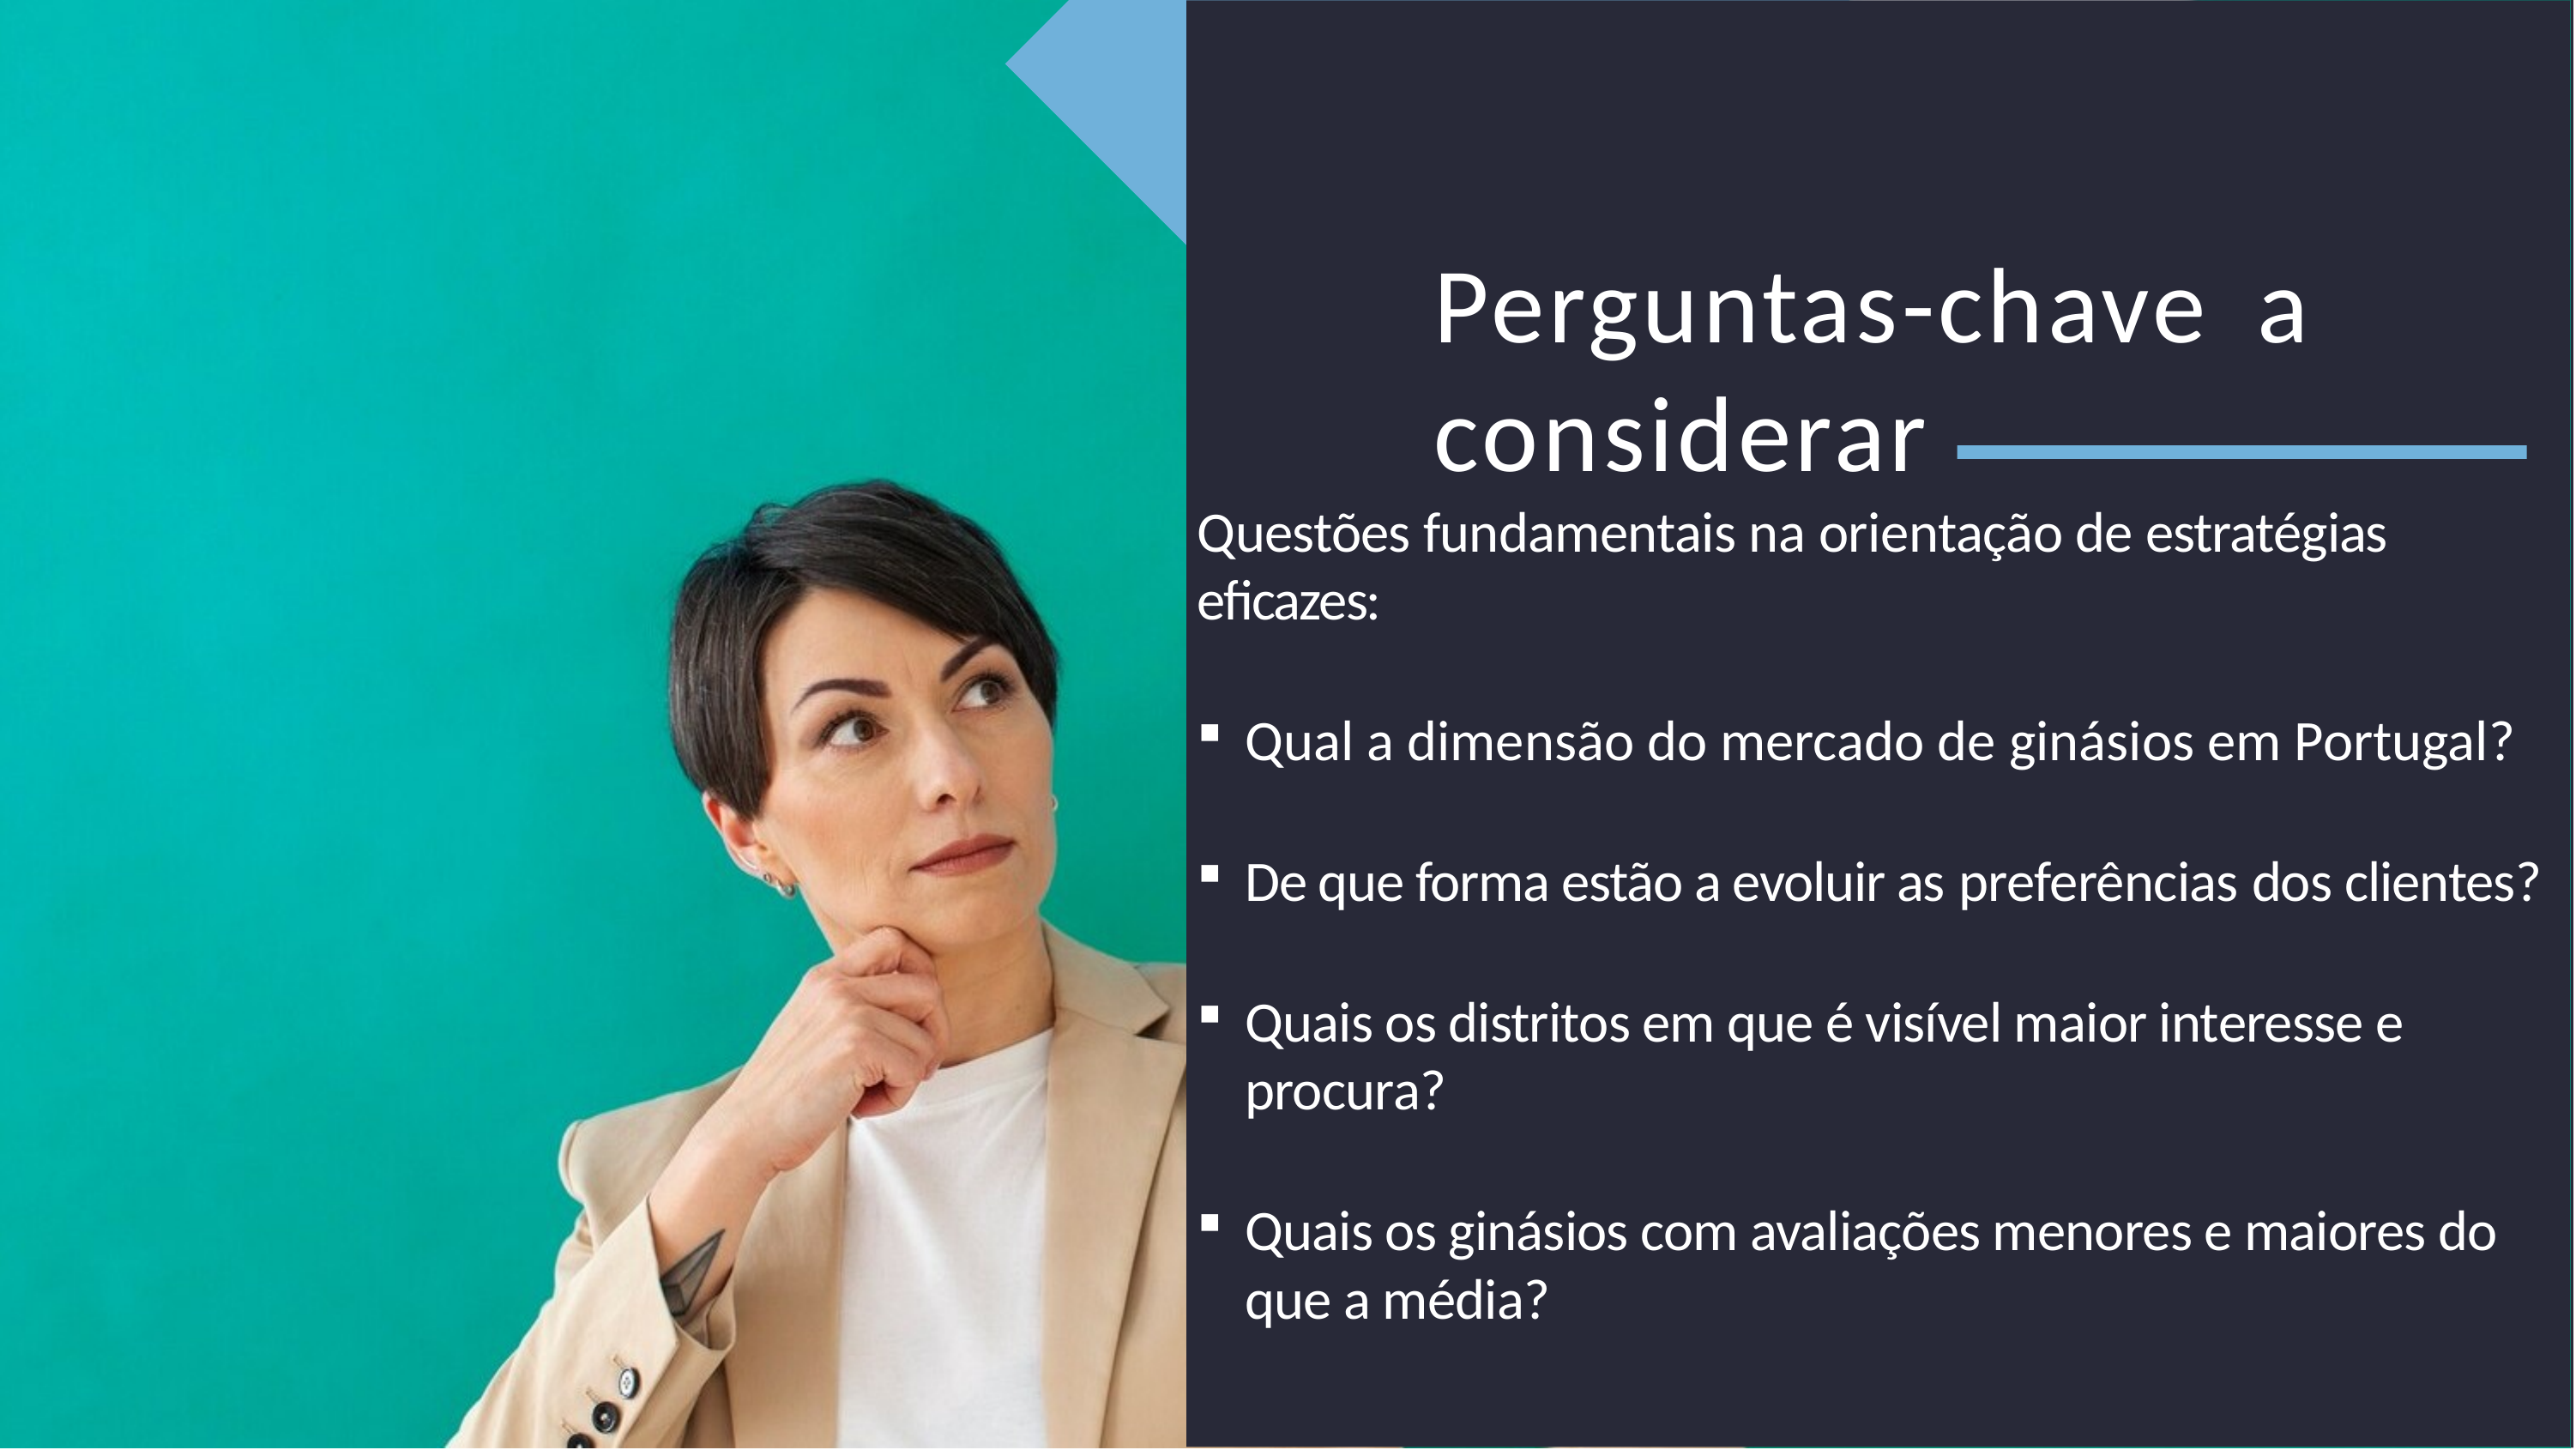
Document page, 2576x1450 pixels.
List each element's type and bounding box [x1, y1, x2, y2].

text_box [0, 0, 2571, 1448]
